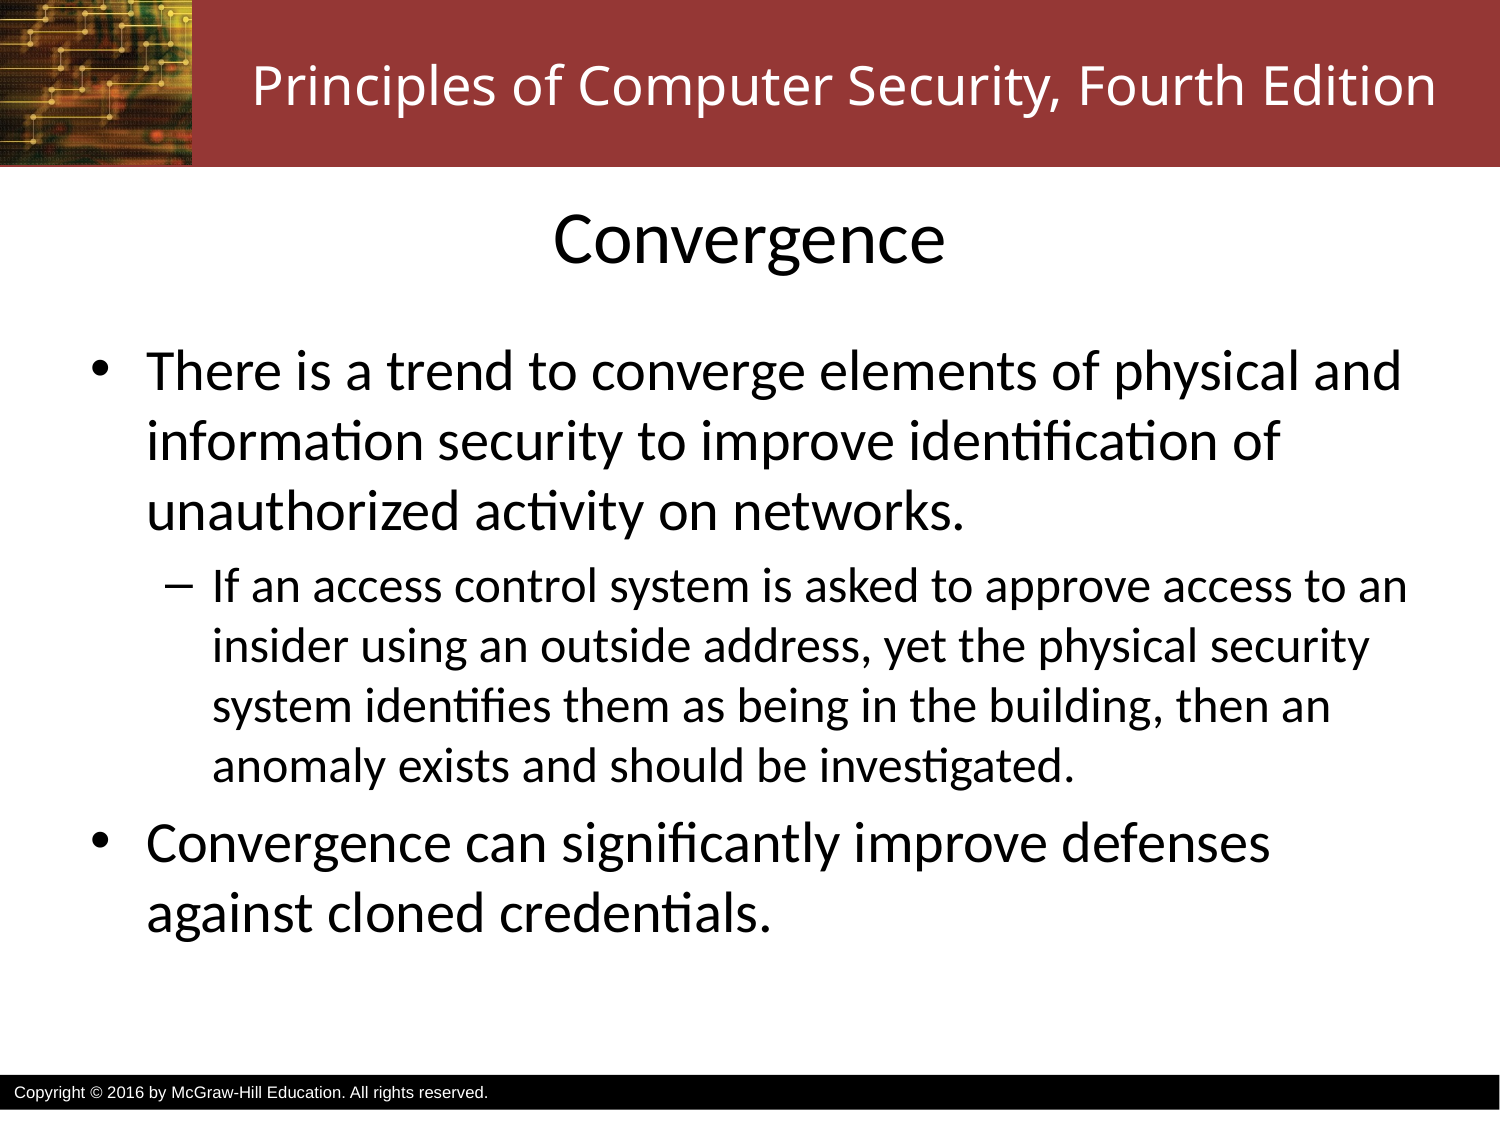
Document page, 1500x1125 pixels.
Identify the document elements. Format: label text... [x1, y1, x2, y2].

title Convergence [75, 181, 1425, 324]
picture [0, 0, 192, 165]
list There is a trend to converge elements of physical and information security to improve identification of unauthorized activity on networks. If an access control system is asked to approve access to an insider using an outside address, yet the physical security system identifies them as being in the building, then an anomaly exists and should be investigated. Convergence can significantly improve defenses against cloned credentials. [75, 324, 1425, 1005]
